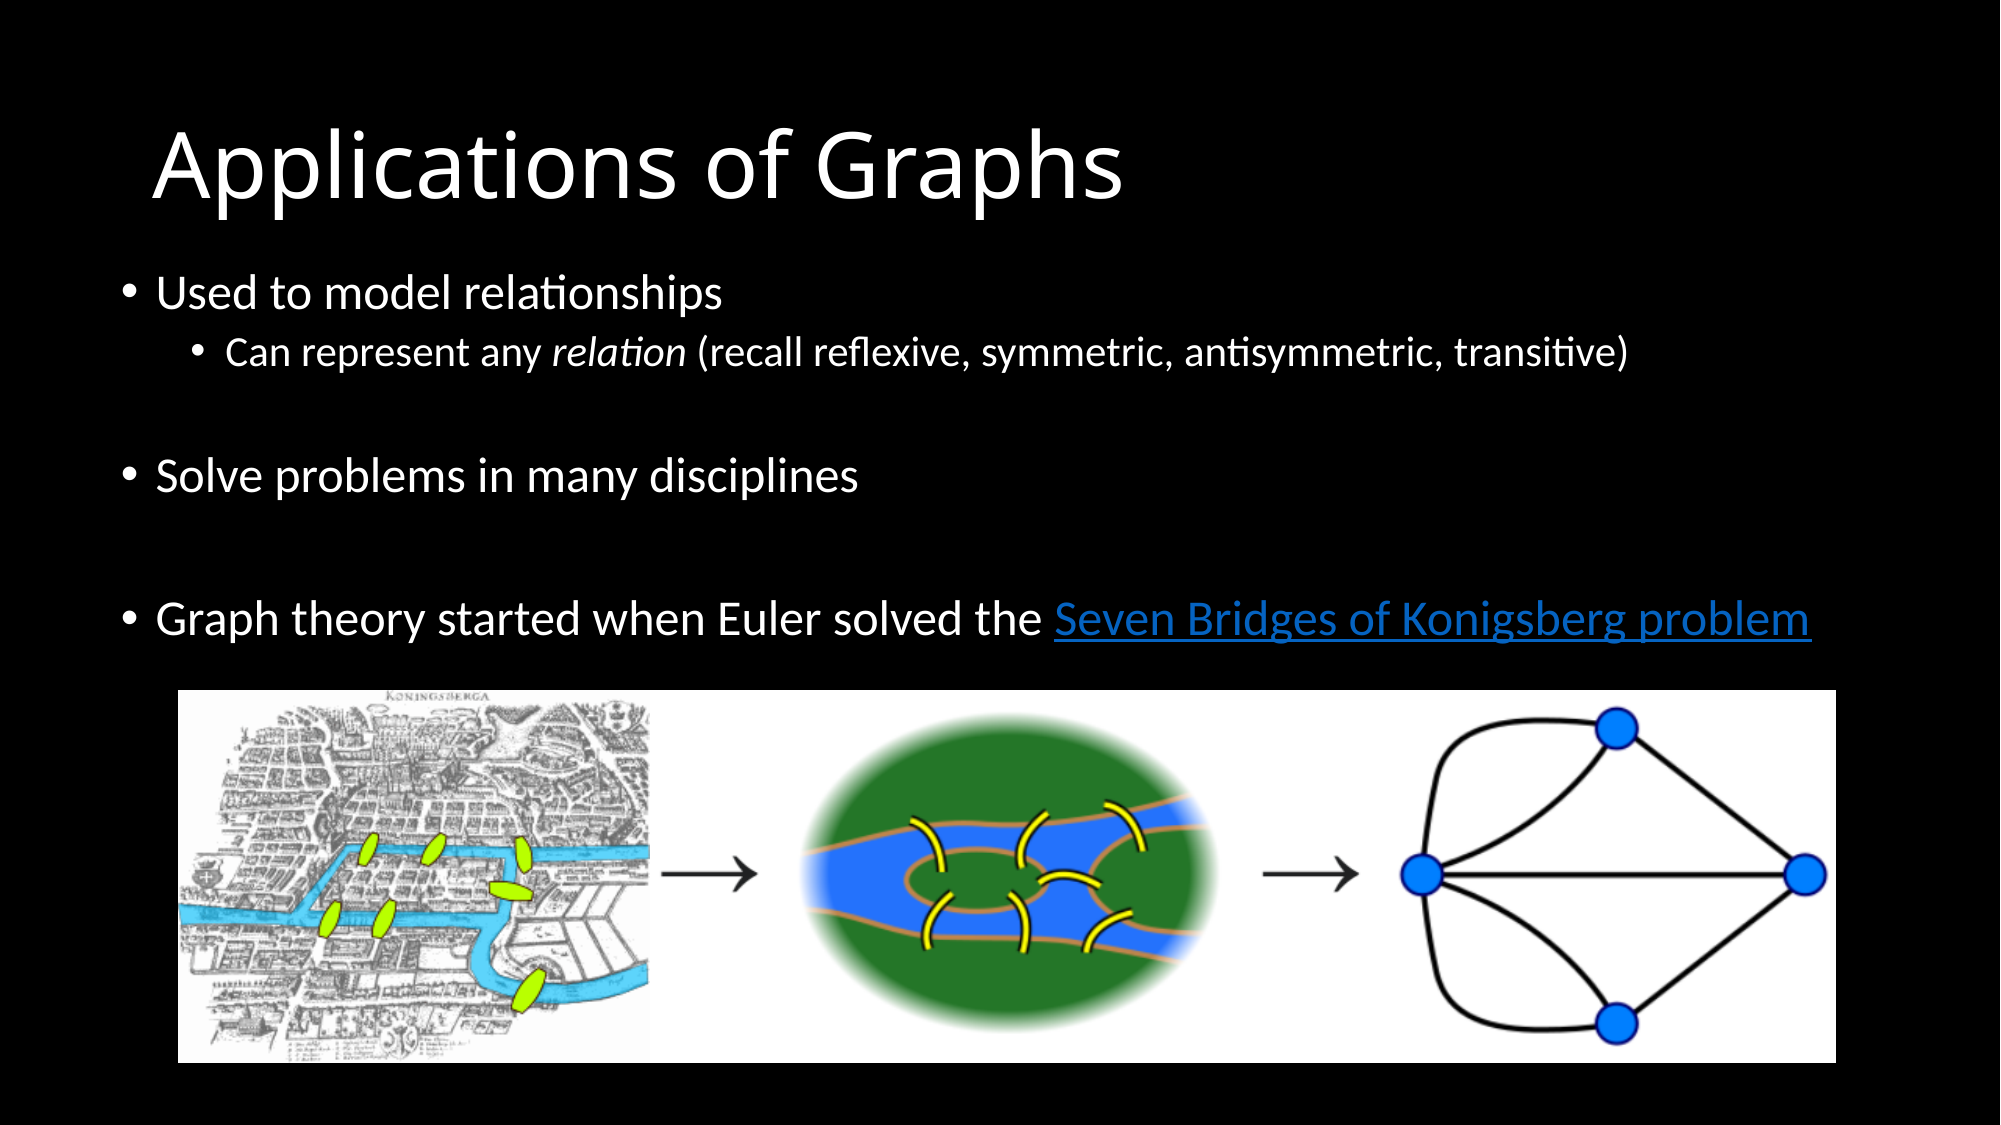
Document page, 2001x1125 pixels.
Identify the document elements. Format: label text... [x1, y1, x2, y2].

list Used to model relationships Can represent any relation (recall reflexive, symmetric, antisymmetric, transitive) Solve problems in many disciplines Graph theory started when Euler solved the Seven Bridges of Konigsberg problem [105, 258, 1836, 691]
picture [178, 690, 1836, 1063]
title Applications of Graphs [137, 59, 1863, 278]
